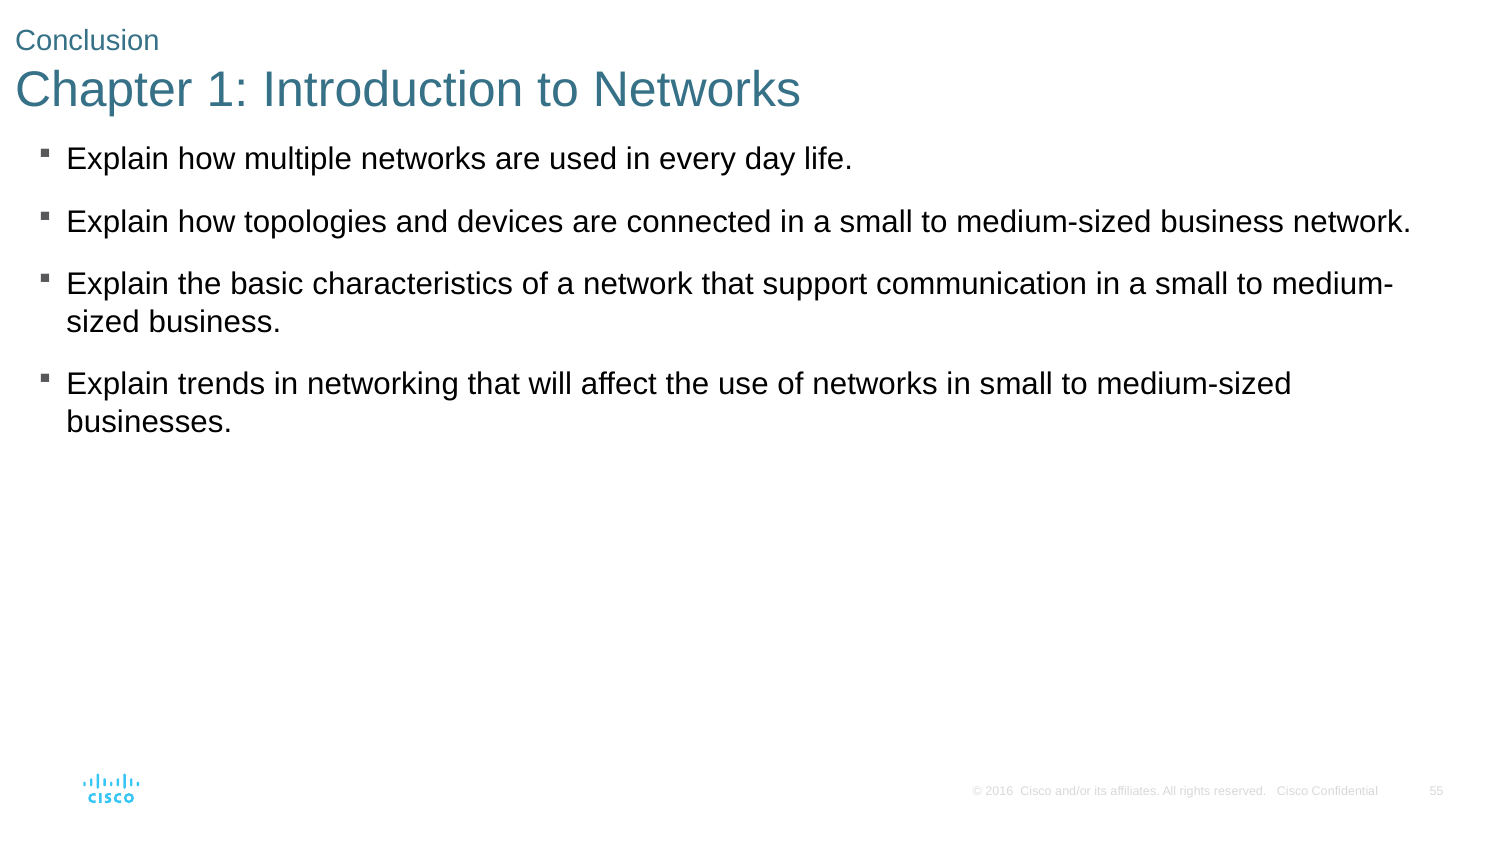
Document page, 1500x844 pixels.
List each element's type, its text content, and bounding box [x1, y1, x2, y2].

list Explain how multiple networks are used in every day life. Explain how topologies and devices are connected in a small to medium-sized business network. Explain the basic characteristics of a network that support communication in a small to medium-sized business. Explain trends in networking that will affect the use of networks in small to medium-sized businesses. [23, 131, 1476, 813]
title Conclusion Chapter 1: Introduction to Networks [0, 6, 1500, 131]
